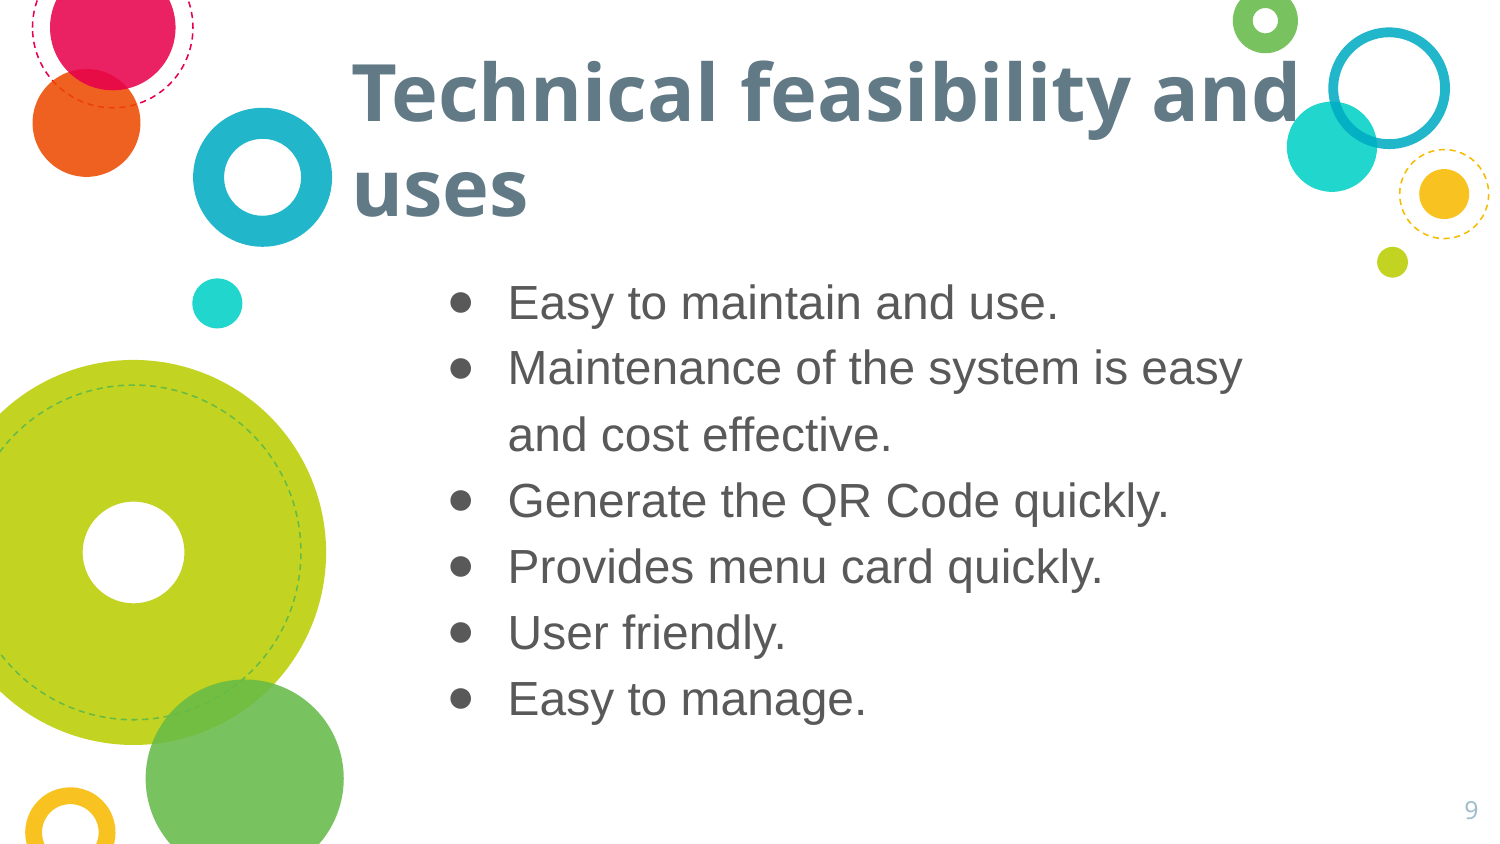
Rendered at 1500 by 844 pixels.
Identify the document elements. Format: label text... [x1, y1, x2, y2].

text_box Easy to maintain and use. Maintenance of the system is easy and cost effective. Generate the QR Code quickly. Provides menu card quickly. User friendly. Easy to manage. [417, 247, 1270, 384]
title Technical feasibility and uses [336, 142, 1417, 248]
slide_number ‹#› [1416, 779, 1494, 844]
